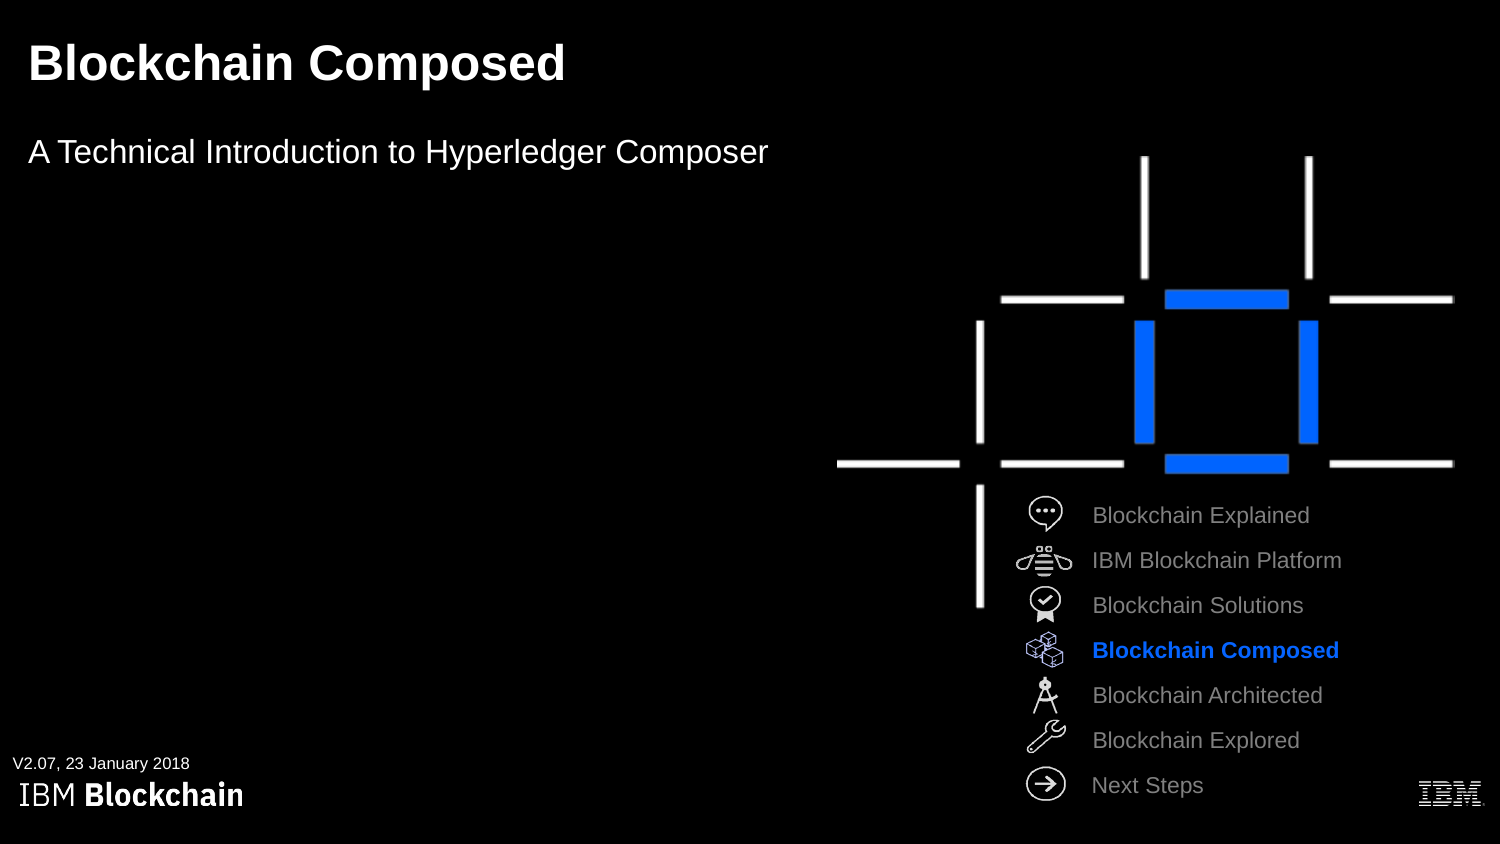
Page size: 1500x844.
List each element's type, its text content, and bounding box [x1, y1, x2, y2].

list A Technical Introduction to Hyperledger Composer [20, 122, 1022, 256]
picture [837, 156, 1455, 773]
picture [20, 781, 242, 806]
picture [1480, 781, 1485, 806]
list Blockchain Composed [20, 22, 1019, 105]
text_box V2.07, 23 January 2018 [4, 745, 198, 781]
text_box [997, 478, 1480, 811]
picture [1024, 586, 1067, 623]
